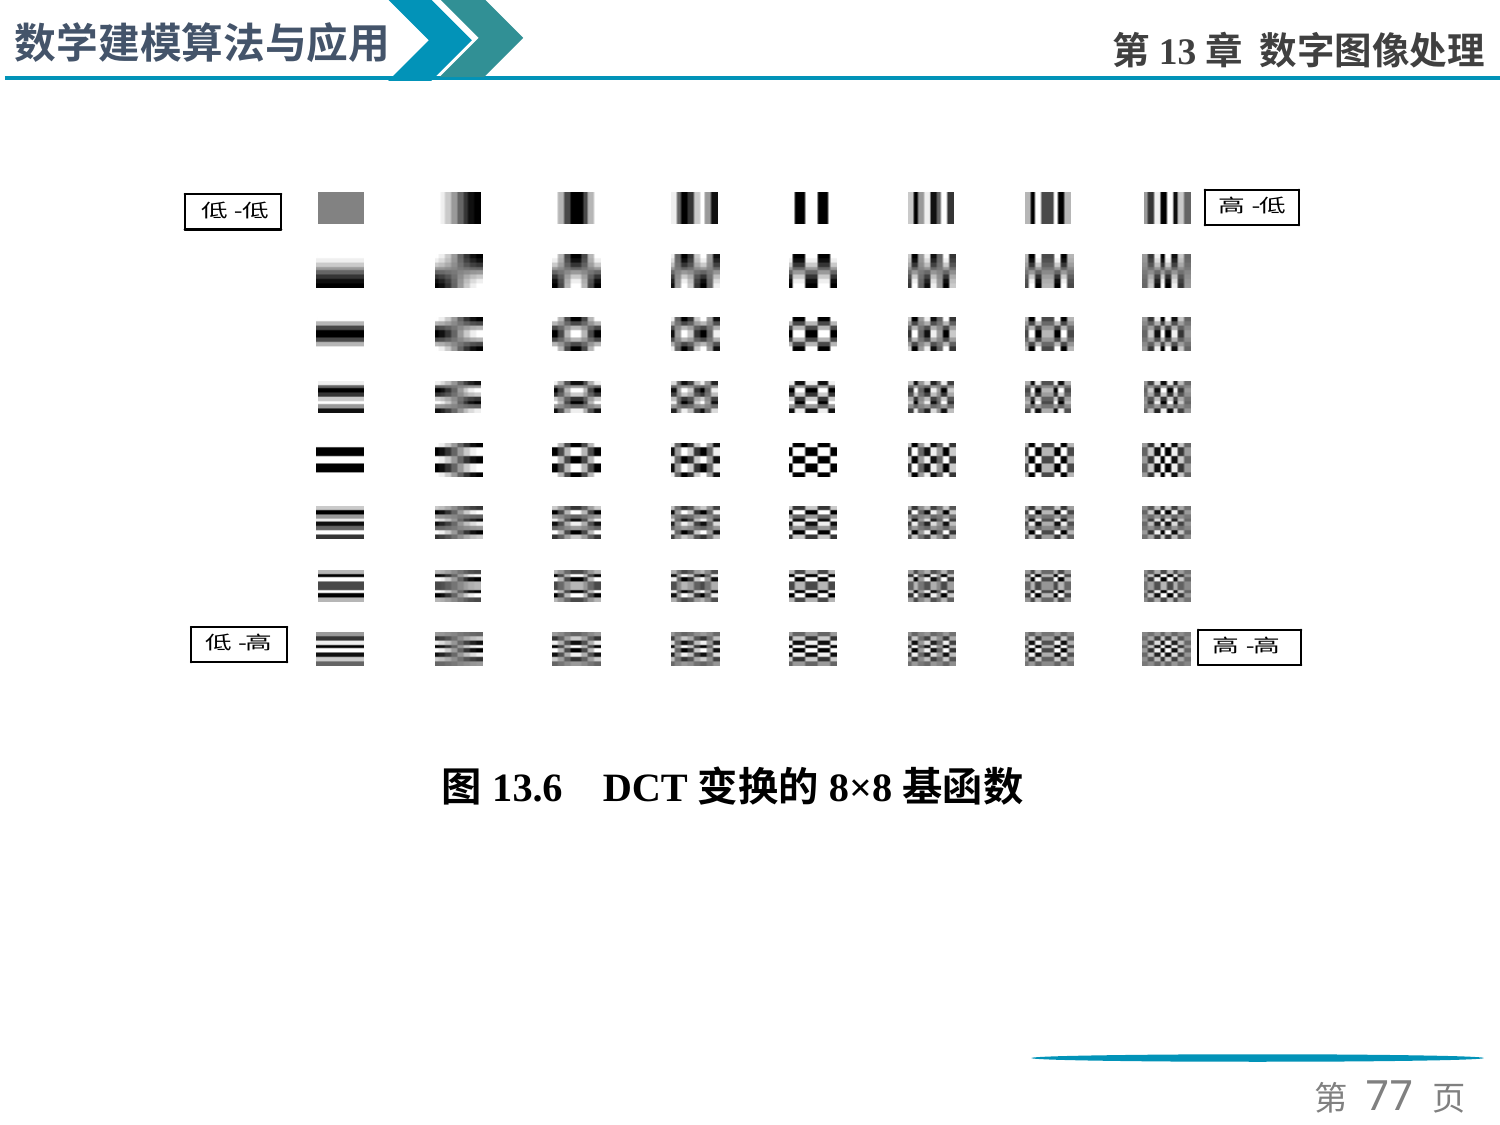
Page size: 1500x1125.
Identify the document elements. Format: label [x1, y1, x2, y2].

text_box [87, 131, 1377, 853]
